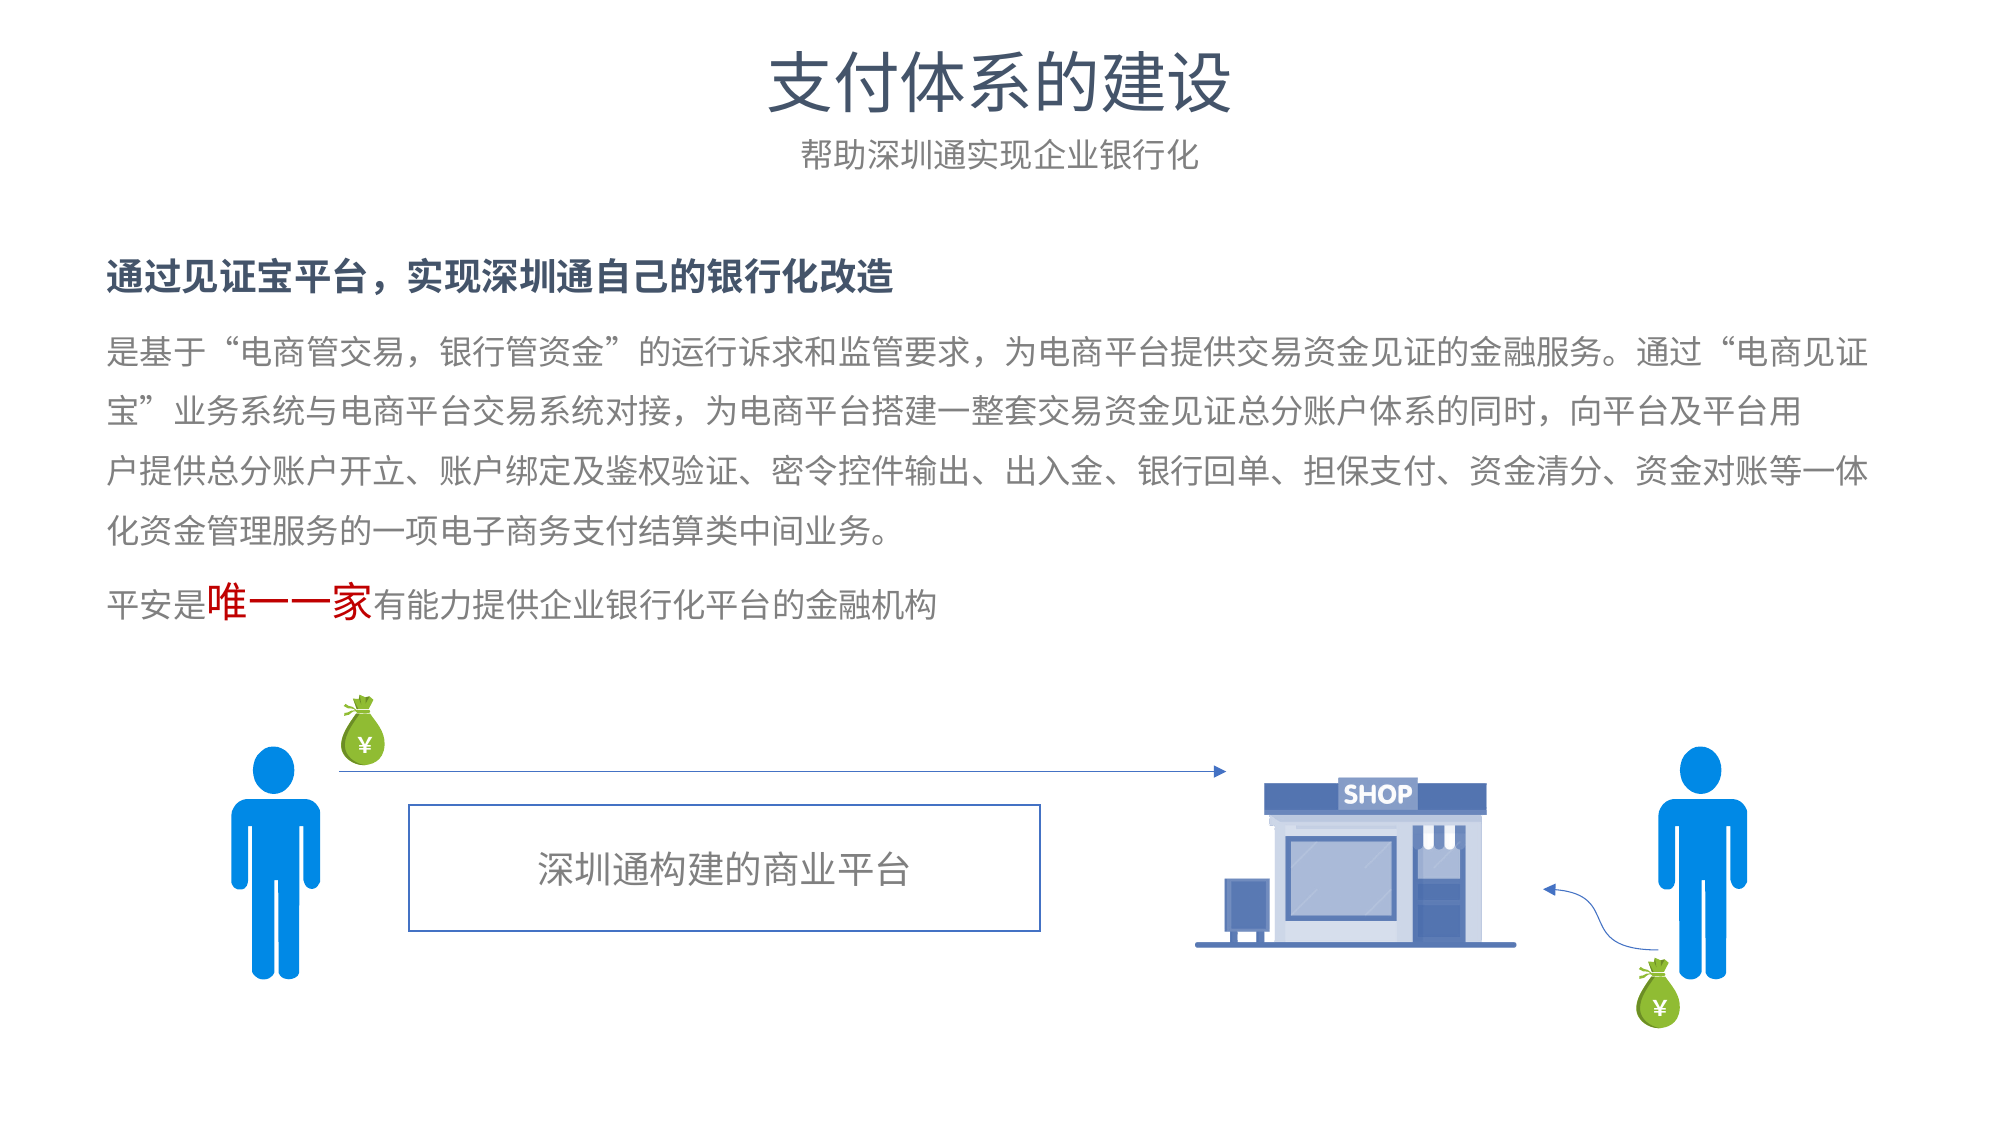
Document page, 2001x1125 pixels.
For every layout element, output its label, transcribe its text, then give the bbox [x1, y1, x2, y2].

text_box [339, 694, 385, 768]
text_box 通过见证宝平台，实现深圳通自己的银行化改造 [91, 245, 982, 303]
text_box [231, 730, 1748, 980]
list 帮助深圳通实现企业银行化 [196, 131, 1804, 183]
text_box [1635, 957, 1680, 1031]
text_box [1542, 889, 1659, 950]
list 支付体系的建设 [196, 43, 1804, 129]
text_box 是基于“电商管交易，银行管资金”的运行诉求和监管要求，为电商平台提供交易资金见证的金融服务。通过“电商见证宝”业务系统与电商平台交易系统对接，为电商平台搭建一整套交易资金见证总分账户体系的同时，向平台及平台用 户提供总分账户开立、账户绑定及鉴权验证、密令控件输出、出入金、银行回单、担保支付、资金清分、资金对账等一体化资金管理服务的一项电子商务支付结算类中间业务。 平安是唯一一家有能力提供企业银行化平台的金融机构 [91, 303, 1909, 624]
